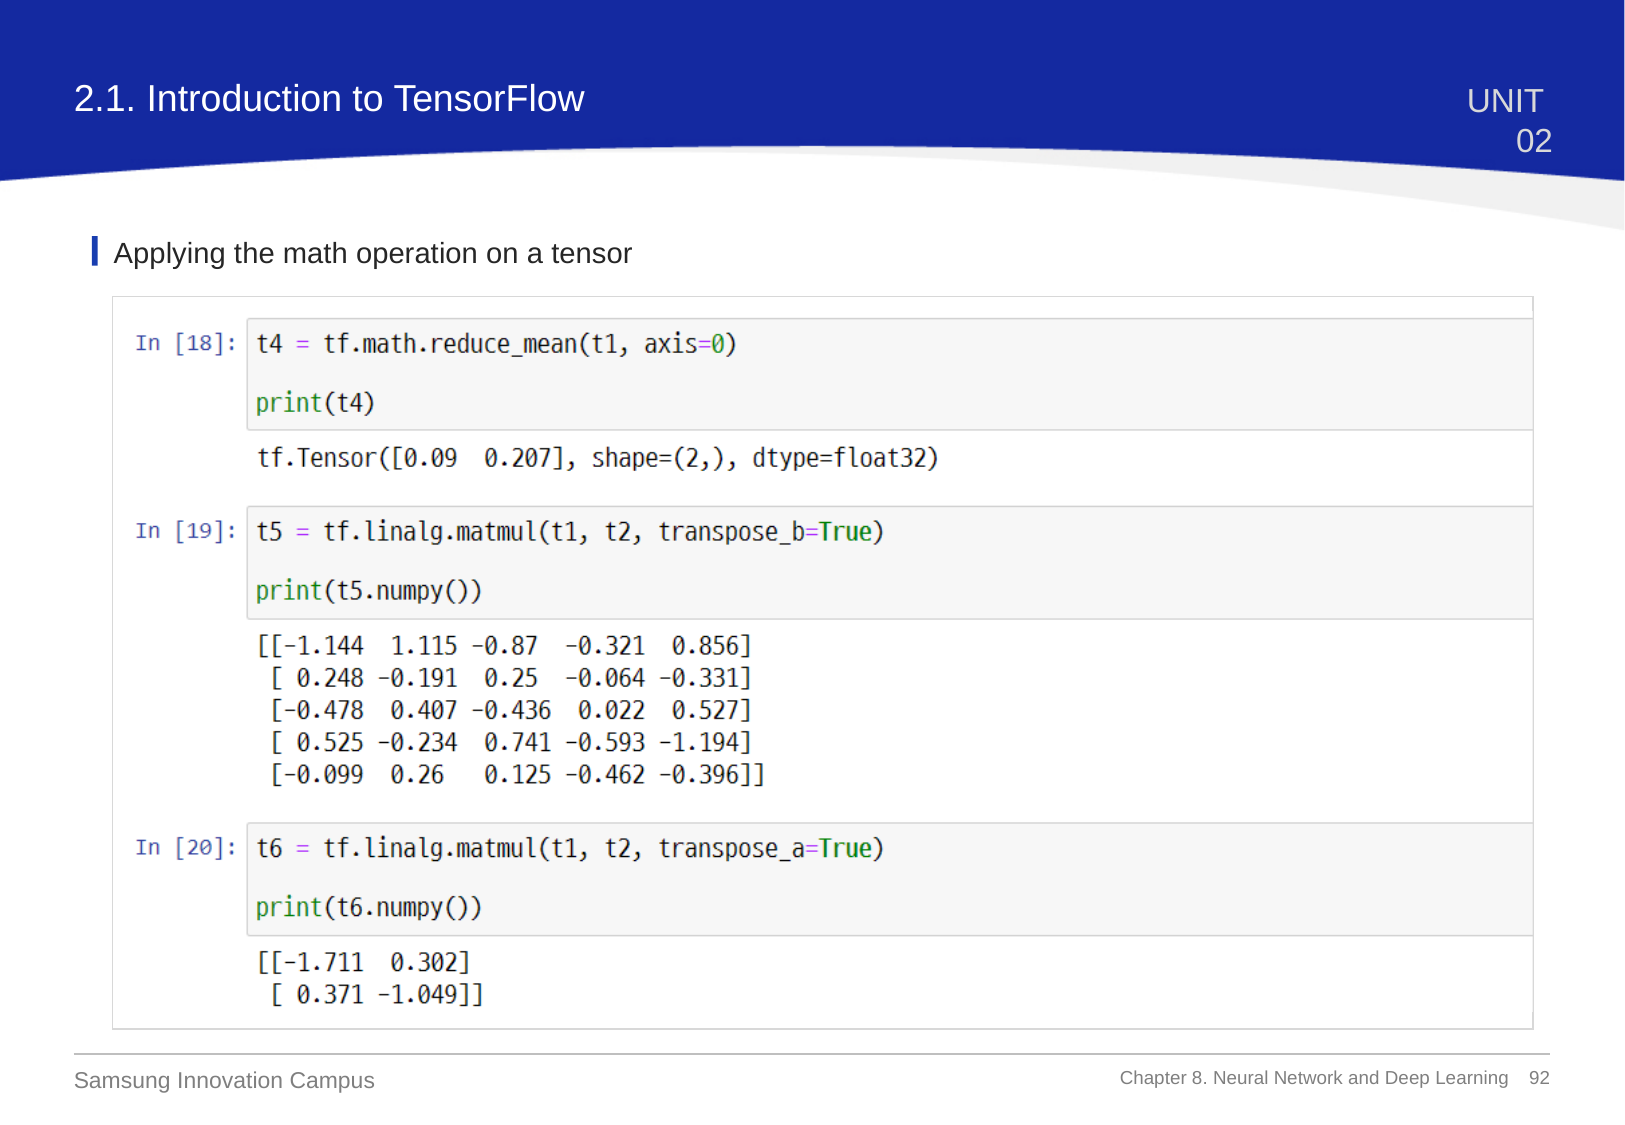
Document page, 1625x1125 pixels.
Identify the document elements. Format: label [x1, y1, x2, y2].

text_box [112, 296, 1534, 1030]
text_box [73, 73, 1554, 120]
text_box [91, 222, 1533, 282]
picture [0, 0, 1625, 1125]
